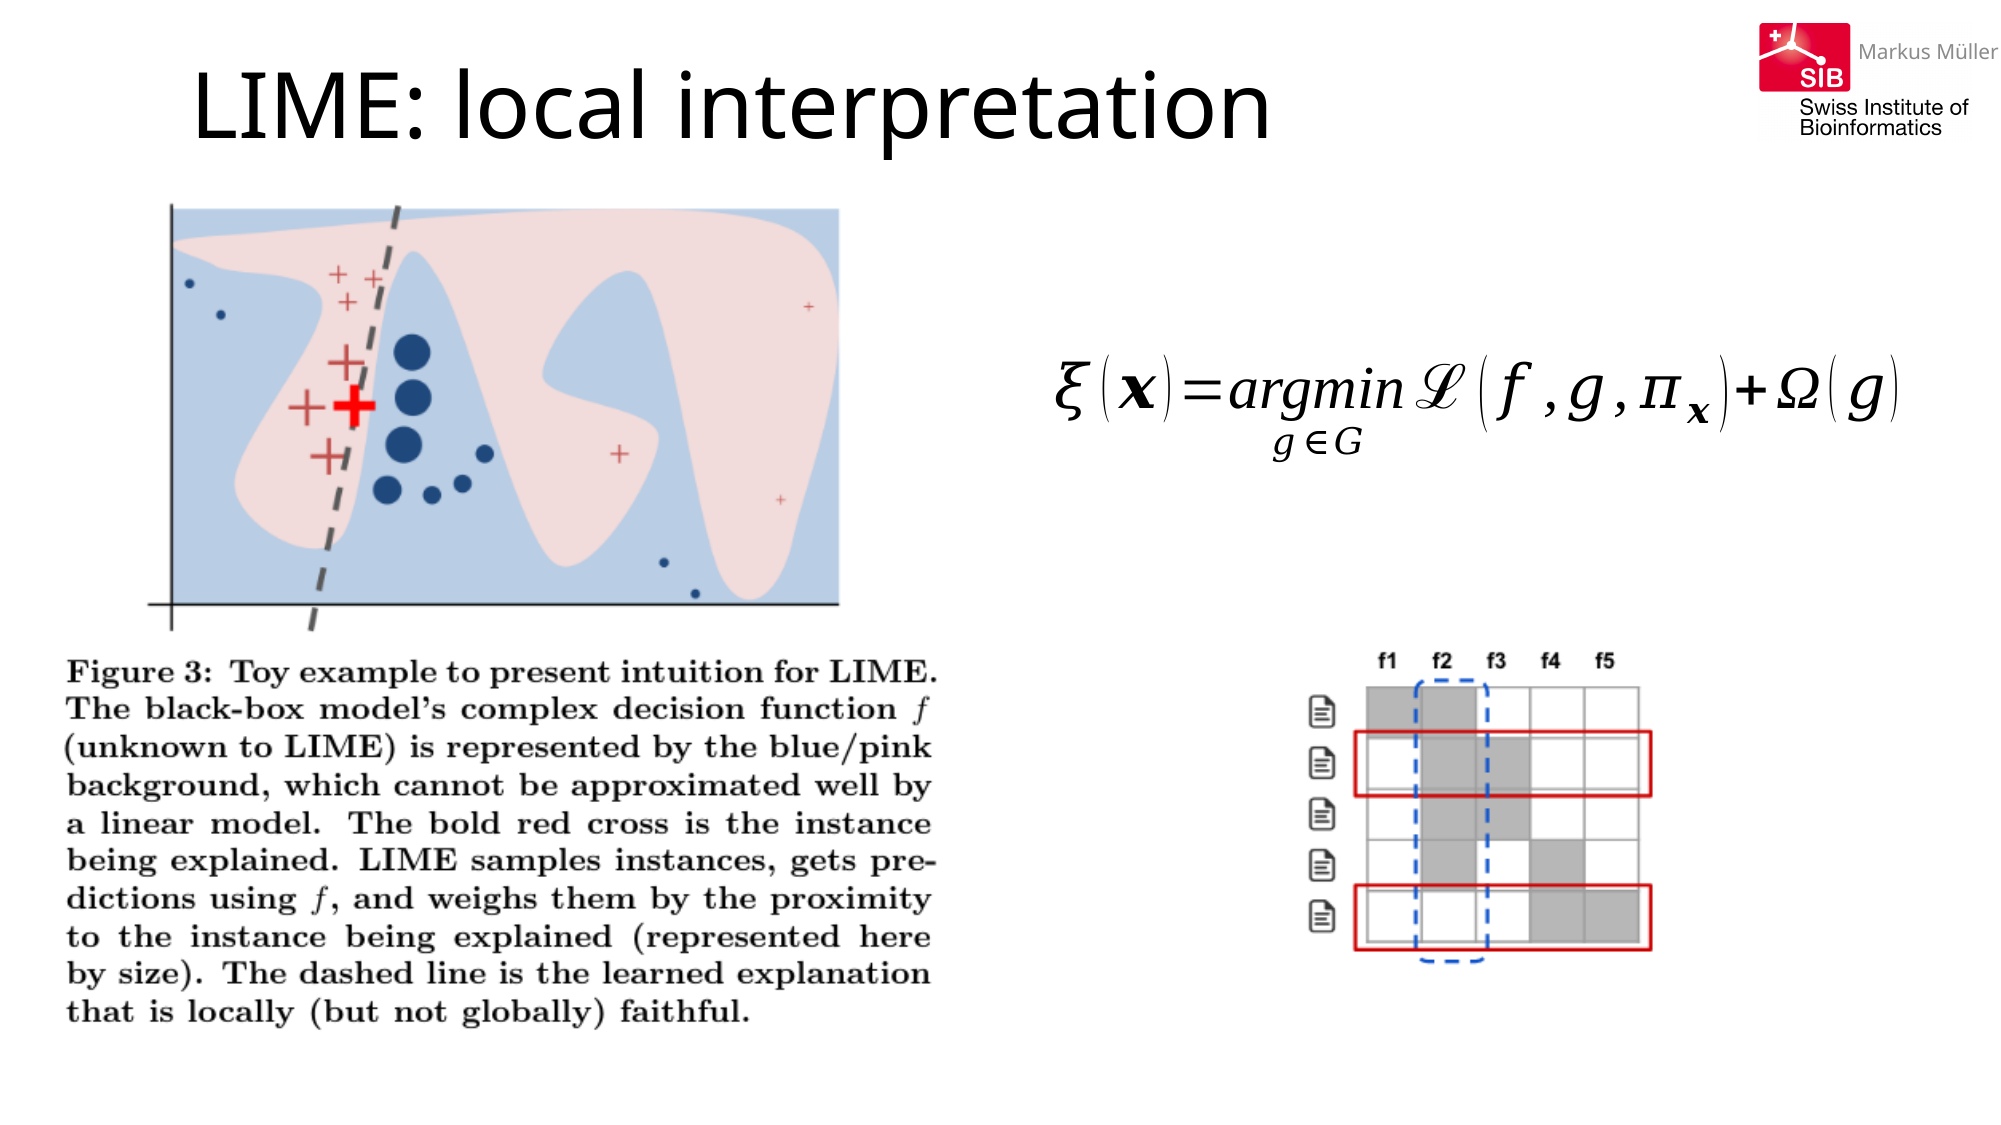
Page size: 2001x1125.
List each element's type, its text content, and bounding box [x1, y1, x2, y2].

text_box Markus Müller [1974, 21, 2000, 81]
picture [1261, 602, 1705, 987]
picture [44, 169, 955, 1038]
title LIME: local interpretation [175, 0, 1901, 218]
picture [1757, 20, 1974, 142]
